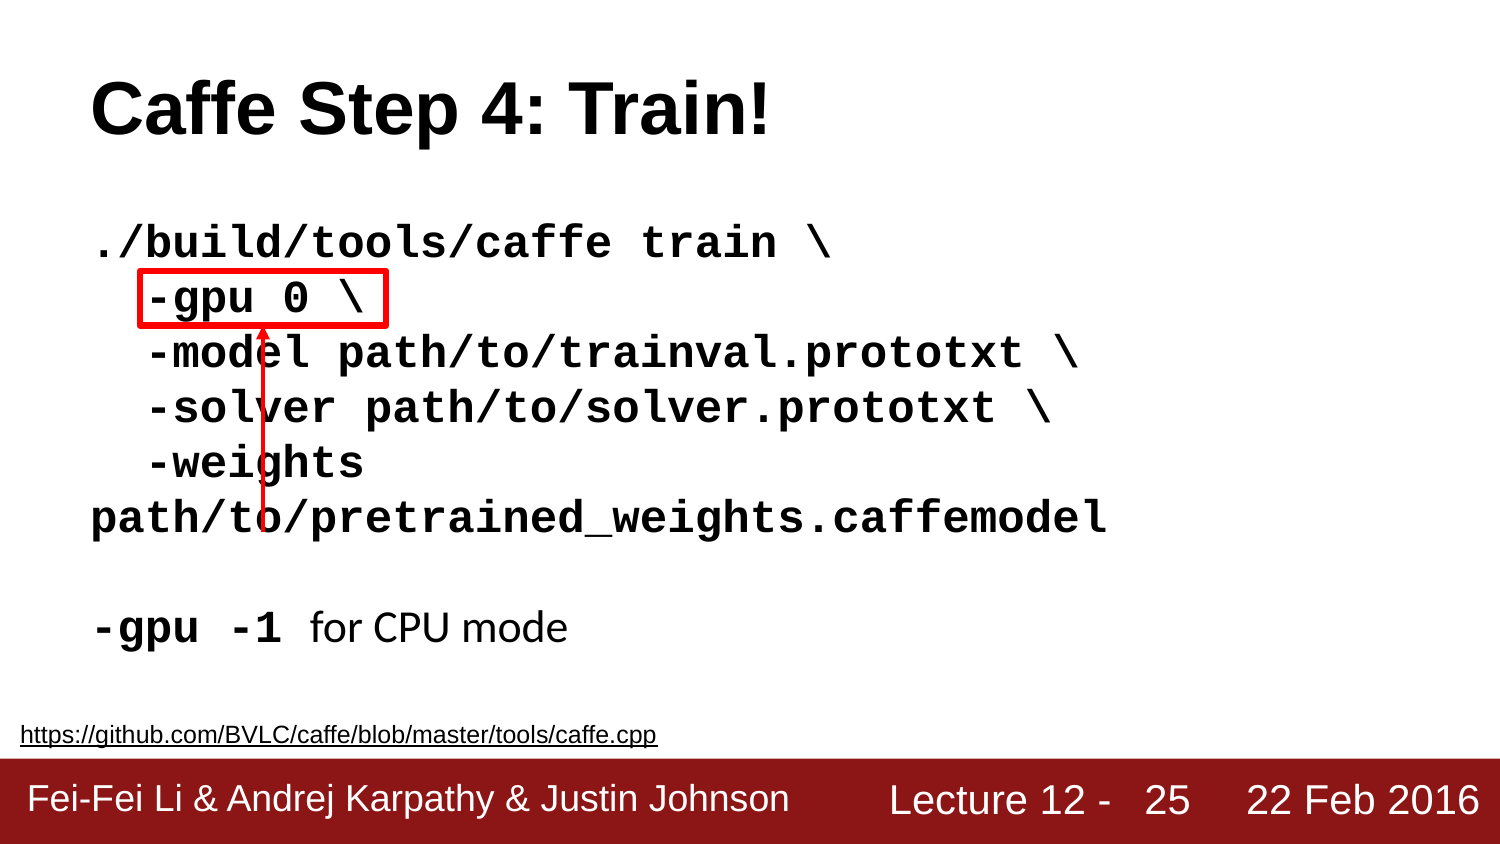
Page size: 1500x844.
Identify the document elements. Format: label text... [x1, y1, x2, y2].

text_box [139, 271, 387, 326]
slide_number 25 [1067, 765, 1206, 830]
list ./build/tools/caffe train \ -gpu 0 \ -model path/to/trainval.prototxt \ -solver path/to/solver.prototxt \ -weights path/to/pretrained_weights.caffemodel -gpu -1 for CPU mode [75, 196, 1425, 750]
title Caffe Step 4: Train! [75, 33, 1425, 175]
text_box https://github.com/BVLC/caffe/blob/master/tools/caffe.cpp [5, 703, 724, 738]
